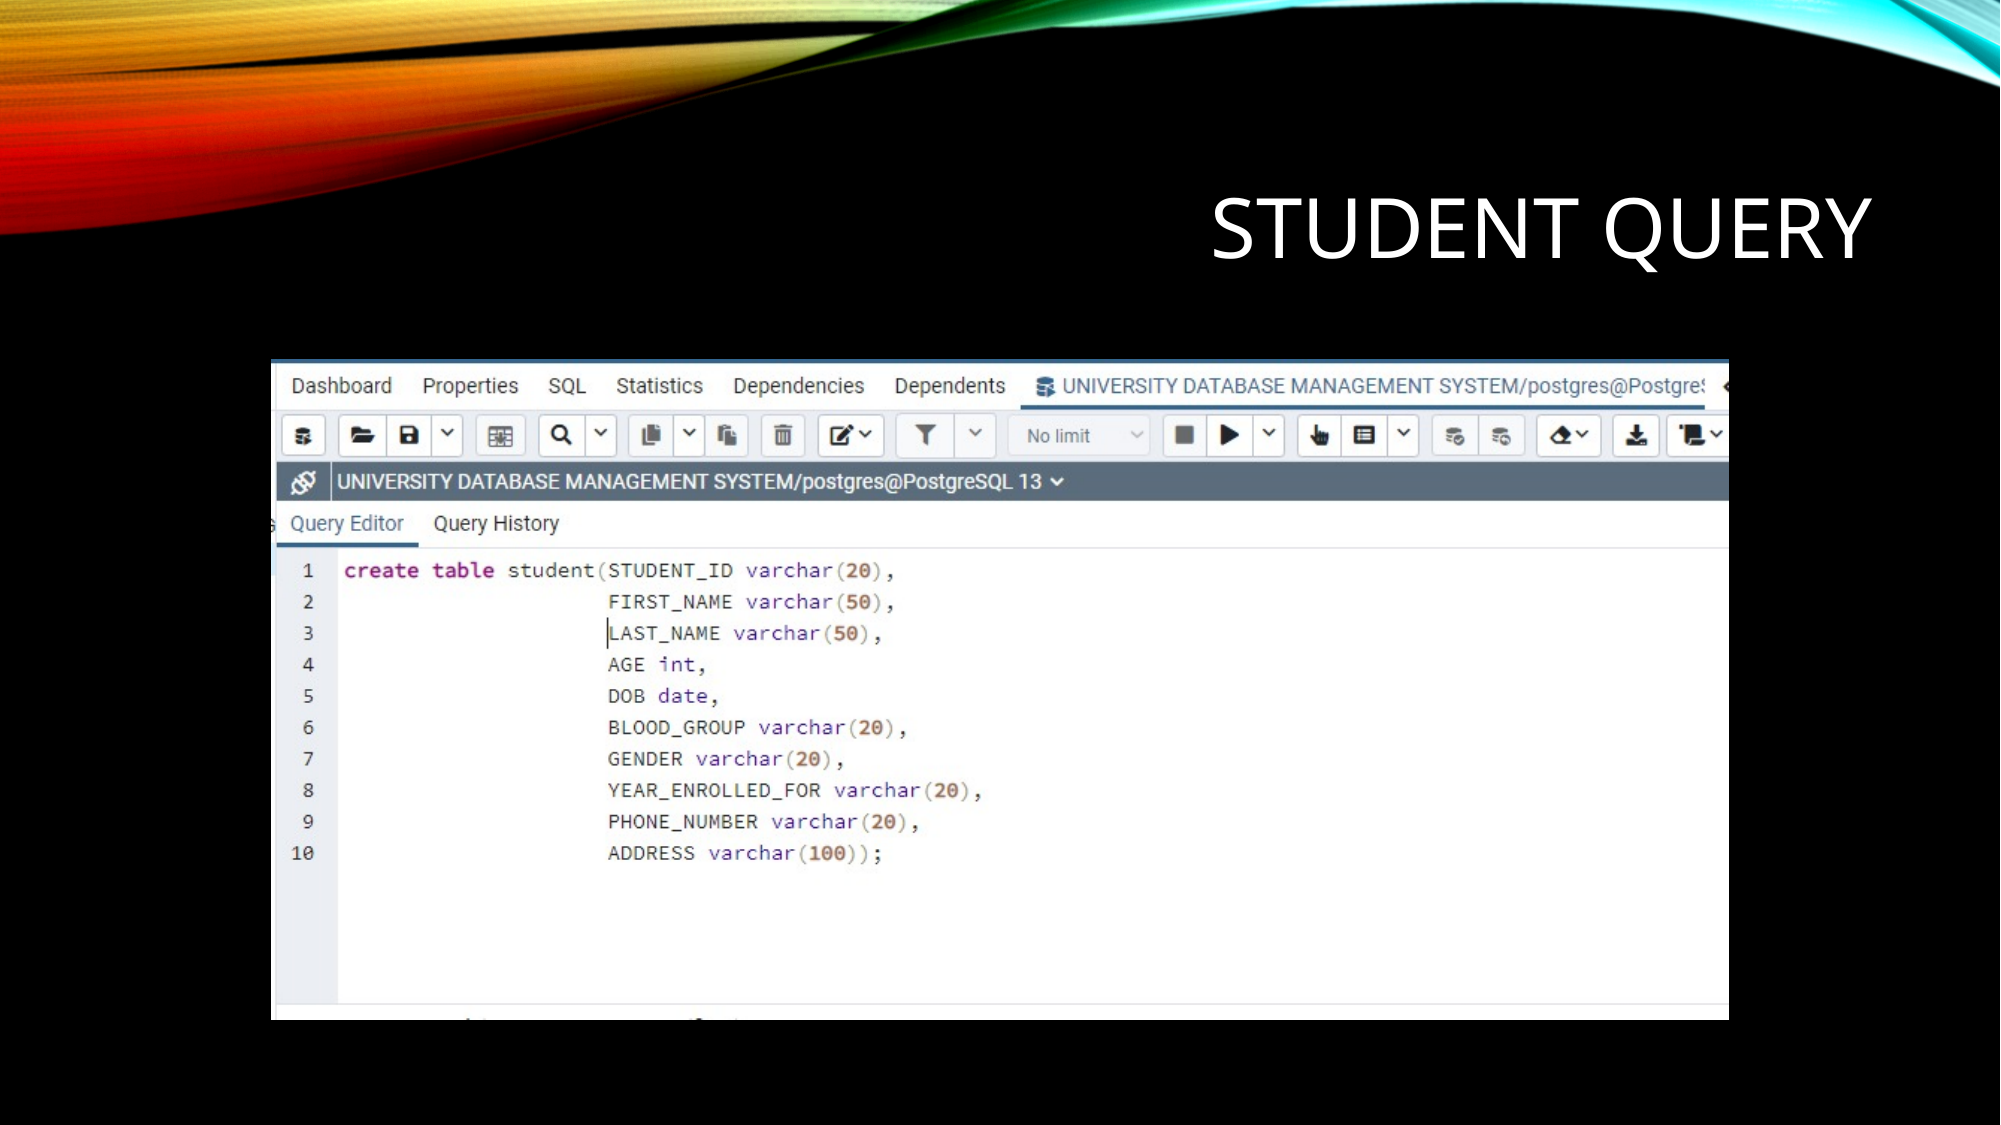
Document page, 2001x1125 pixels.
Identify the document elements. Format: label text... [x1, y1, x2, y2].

title Student query [474, 125, 1888, 338]
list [270, 359, 1729, 1021]
picture [0, 0, 2000, 237]
